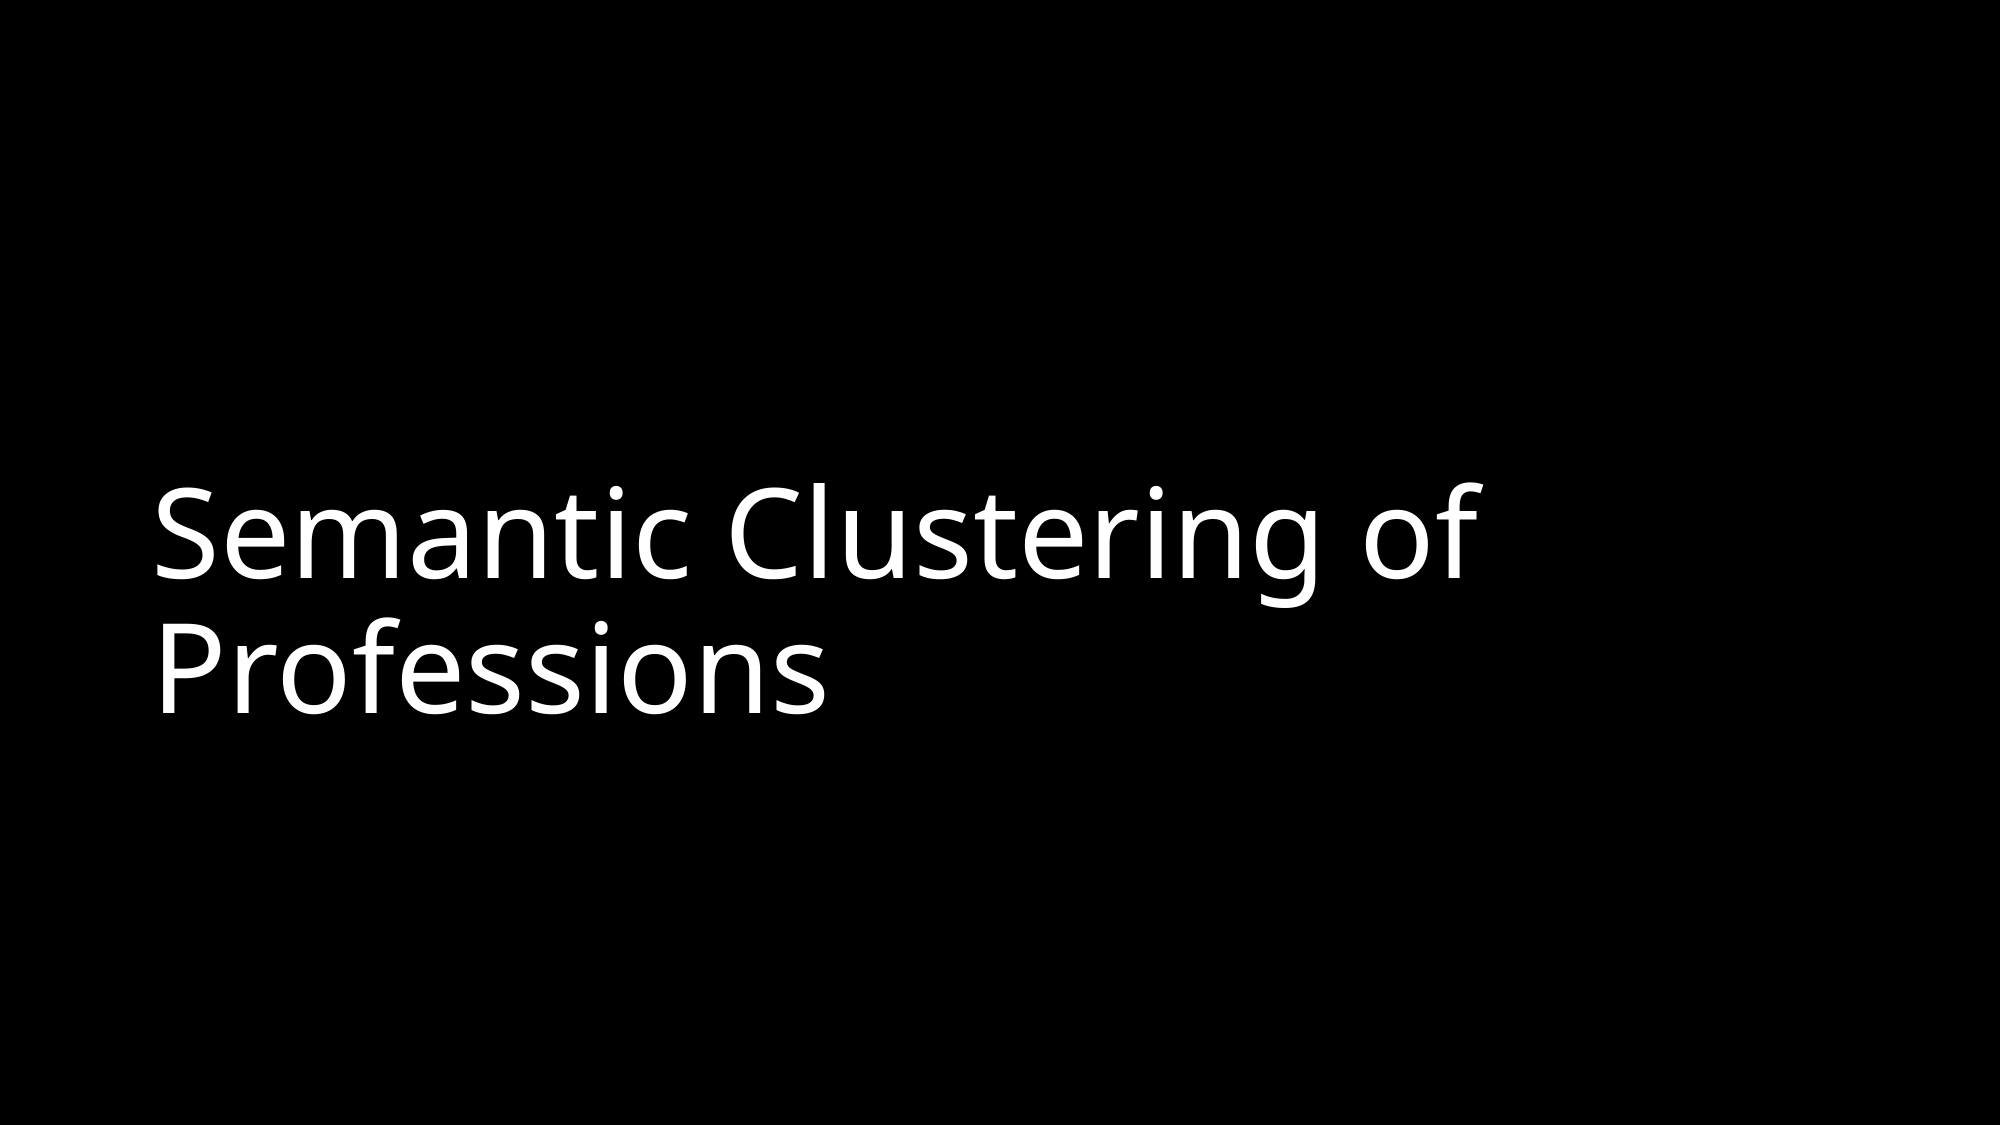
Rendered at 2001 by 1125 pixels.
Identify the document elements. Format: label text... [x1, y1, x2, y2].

title Semantic Clustering of Professions [136, 280, 1862, 749]
